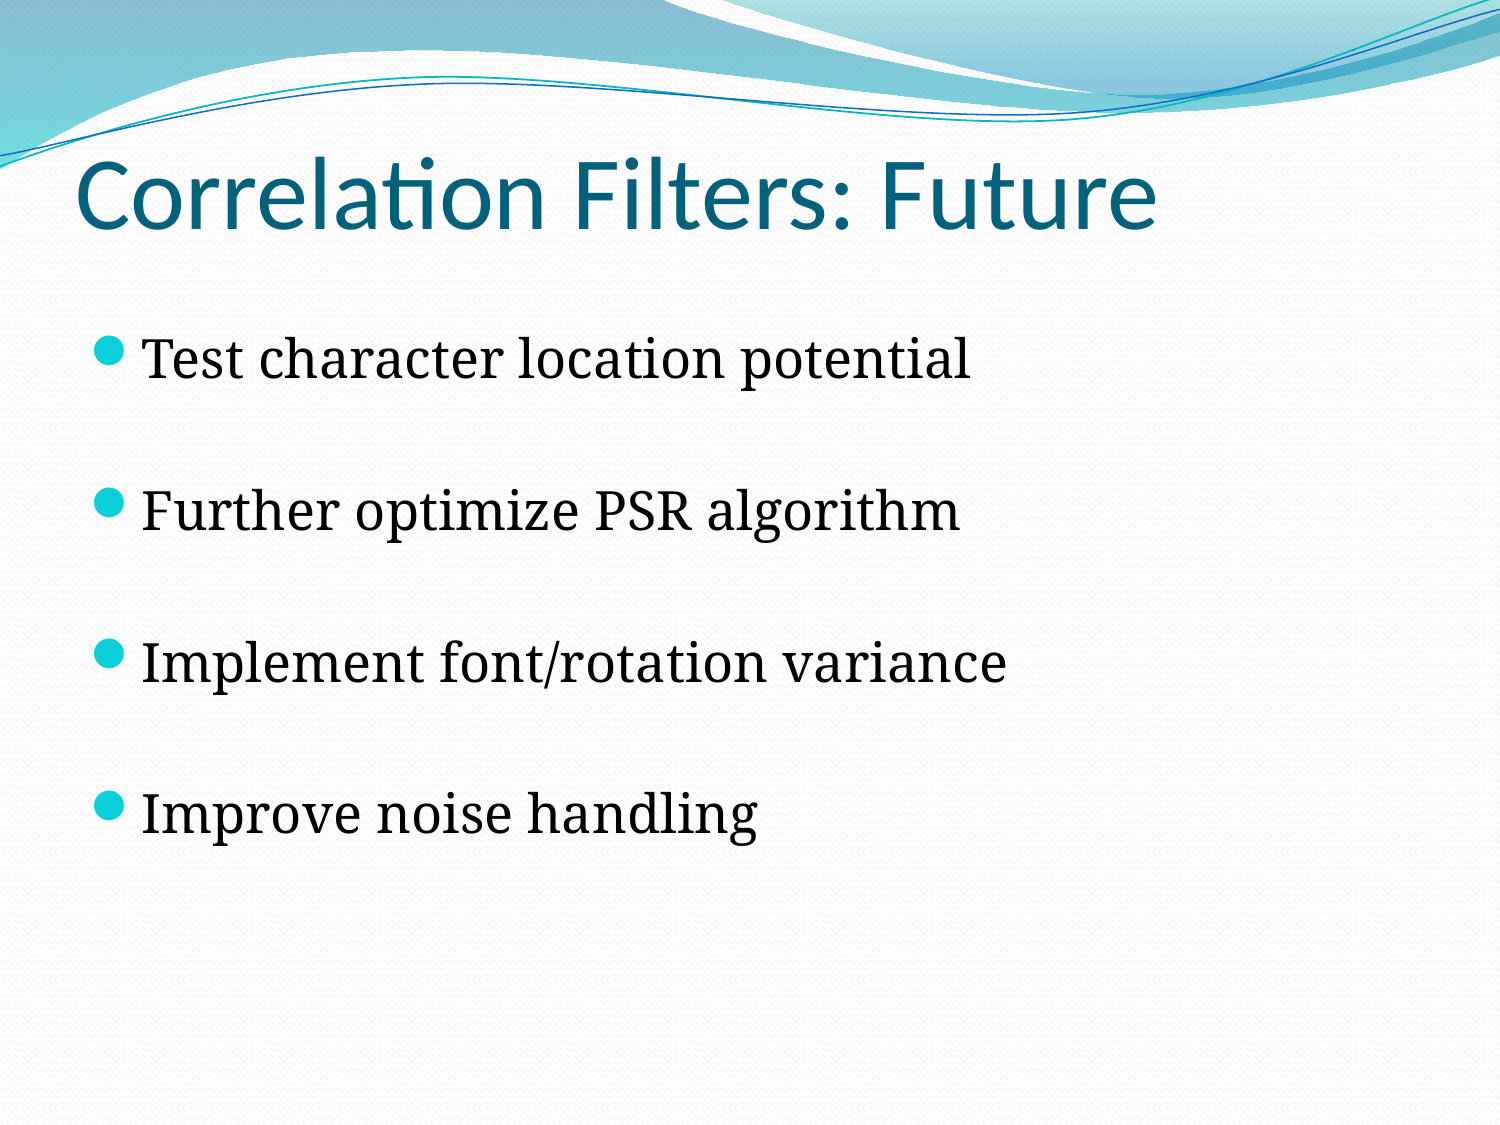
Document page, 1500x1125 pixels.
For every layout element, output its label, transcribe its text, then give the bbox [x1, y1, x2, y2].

title Correlation Filters: Future [75, 62, 1425, 250]
list Test character location potential Further optimize PSR algorithm Implement font/rotation variance Improve noise handling [75, 317, 1425, 1038]
